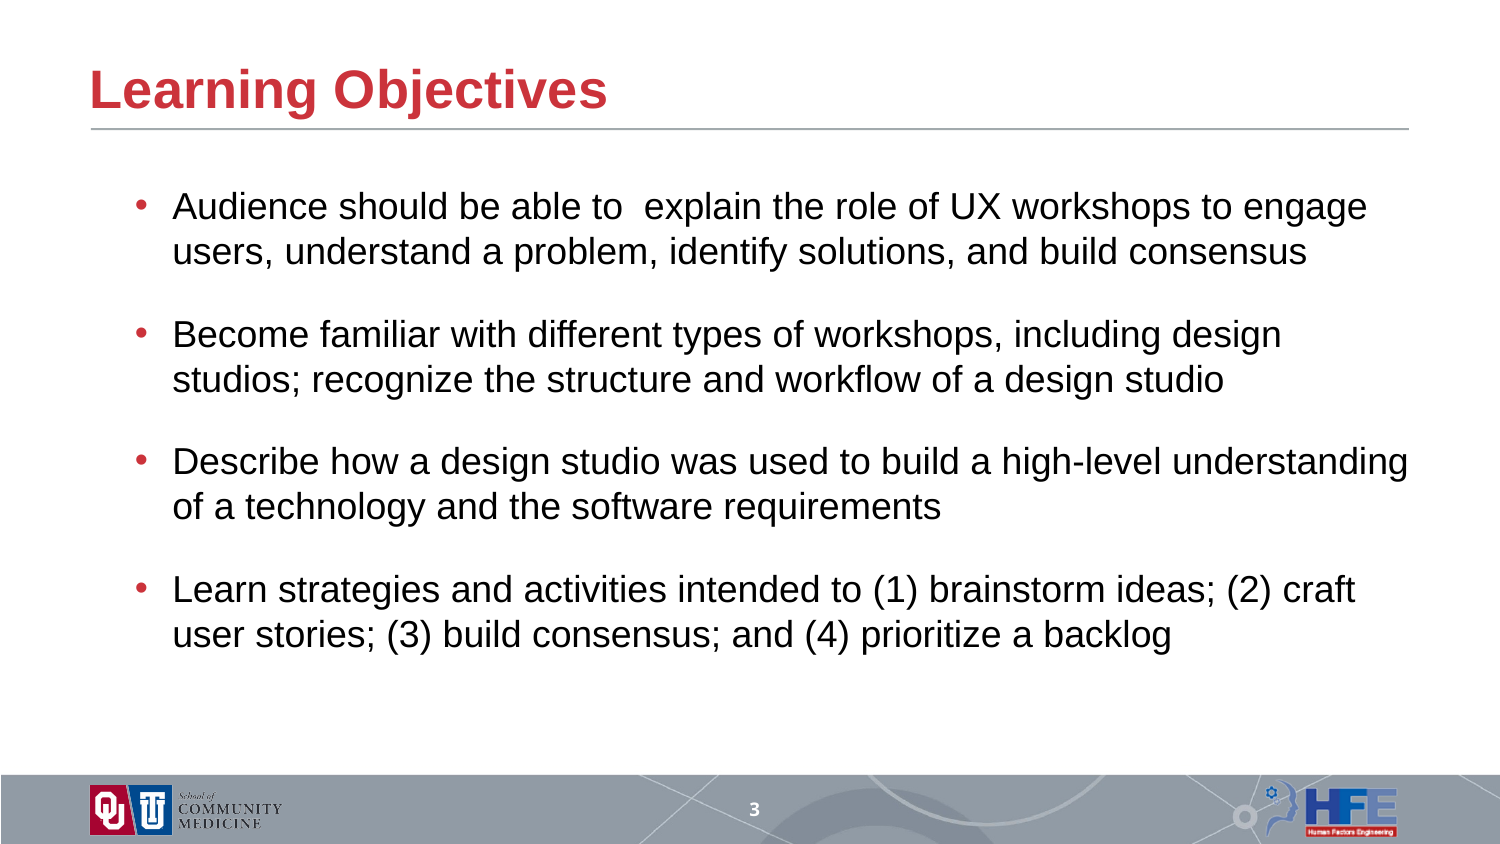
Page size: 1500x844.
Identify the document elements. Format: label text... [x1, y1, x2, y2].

slide_number 3 [714, 798, 761, 822]
picture [1, 0, 1500, 844]
title Learning Objectives [89, 63, 1203, 119]
list Audience should be able to explain the role of UX workshops to engage users, understand a problem, identify solutions, and build consensus Become familiar with different types of workshops, including design studios; recognize the structure and workflow of a design studio Describe how a design studio was used to build a high-level understanding of a technology and the software requirements Learn strategies and activities intended to (1) brainstorm ideas; (2) craft user stories; (3) build consensus; and (4) prioritize a backlog [89, 182, 1412, 740]
